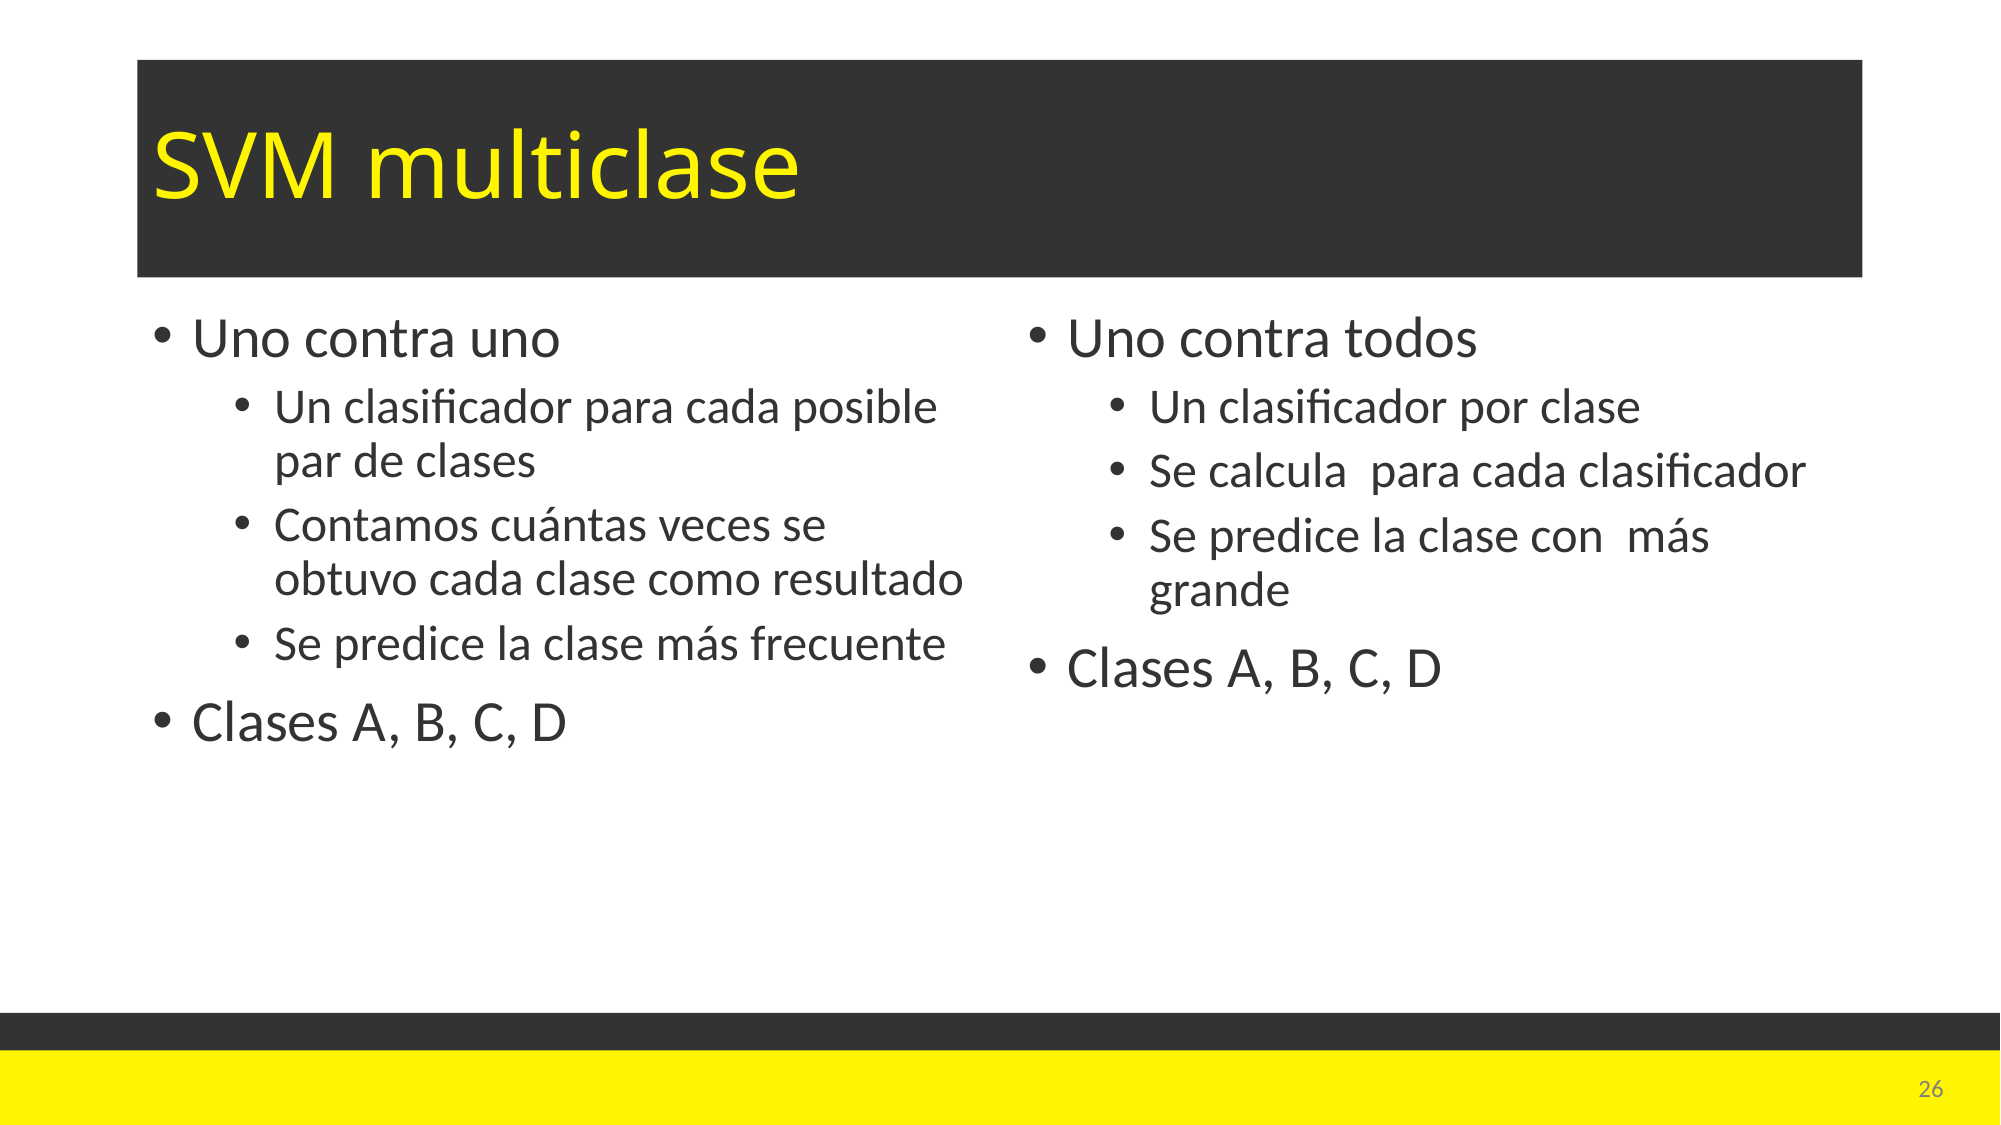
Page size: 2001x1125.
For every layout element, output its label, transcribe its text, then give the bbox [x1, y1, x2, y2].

title SVM multiclase [137, 59, 1863, 278]
